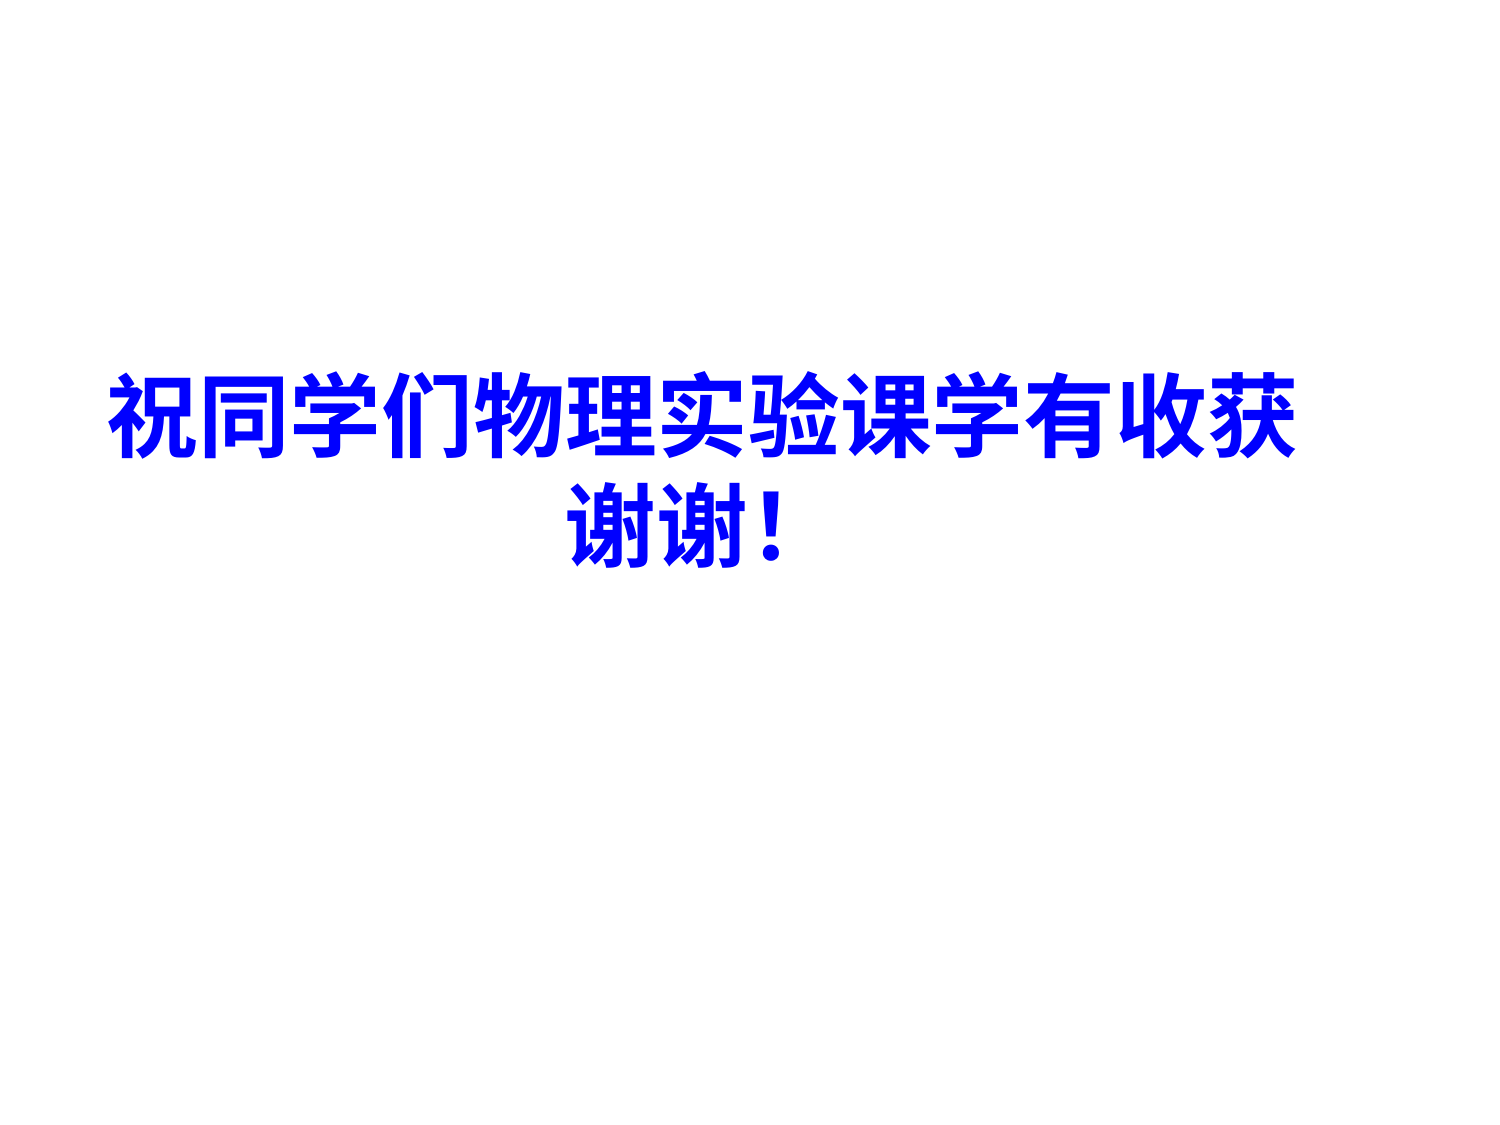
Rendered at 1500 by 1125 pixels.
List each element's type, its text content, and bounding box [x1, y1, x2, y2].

title 祝同学们物理实验课学有收获 谢谢！ [88, 290, 1317, 646]
